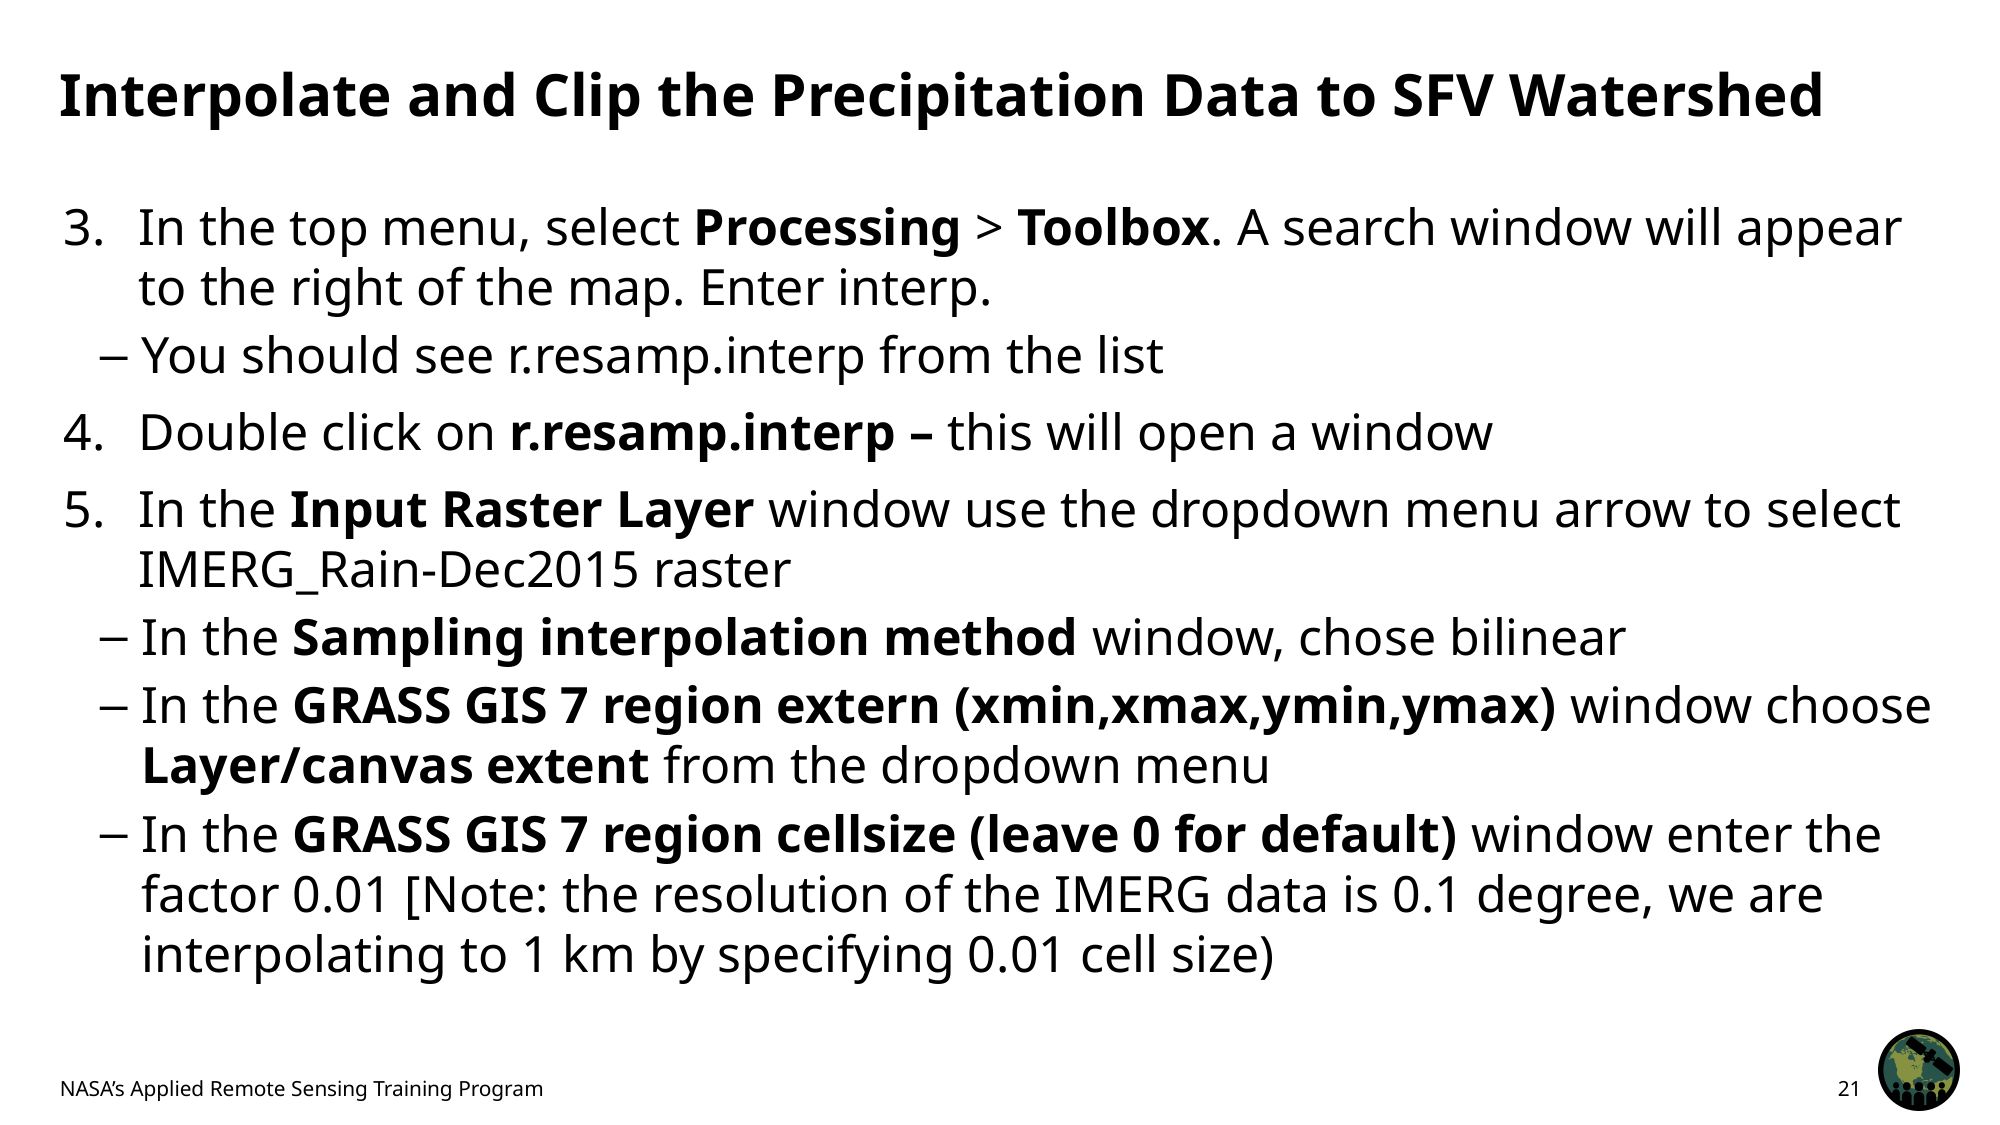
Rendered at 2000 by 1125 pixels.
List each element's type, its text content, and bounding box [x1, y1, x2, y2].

picture [1878, 1029, 1960, 1111]
list In the top menu, select Processing > Toolbox. A search window will appear to the right of the map. Enter interp. You should see r.resamp.interp from the list Double click on r.resamp.interp – this will open a window In the Input Raster Layer window use the dropdown menu arrow to select IMERG_Rain-Dec2015 raster In the Sampling interpolation method window, chose bilinear In the GRASS GIS 7 region extern (xmin,xmax,ymin,ymax) window choose Layer/canvas extent from the dropdown menu In the GRASS GIS 7 region cellsize (leave 0 for default) window enter the factor 0.01 [Note: the resolution of the IMERG data is 0.1 degree, we are interpolating to 1 km by specifying 0.01 cell size) [39, 185, 1960, 1013]
title Interpolate and Clip the Precipitation Data to SFV Watershed [39, 45, 1960, 140]
